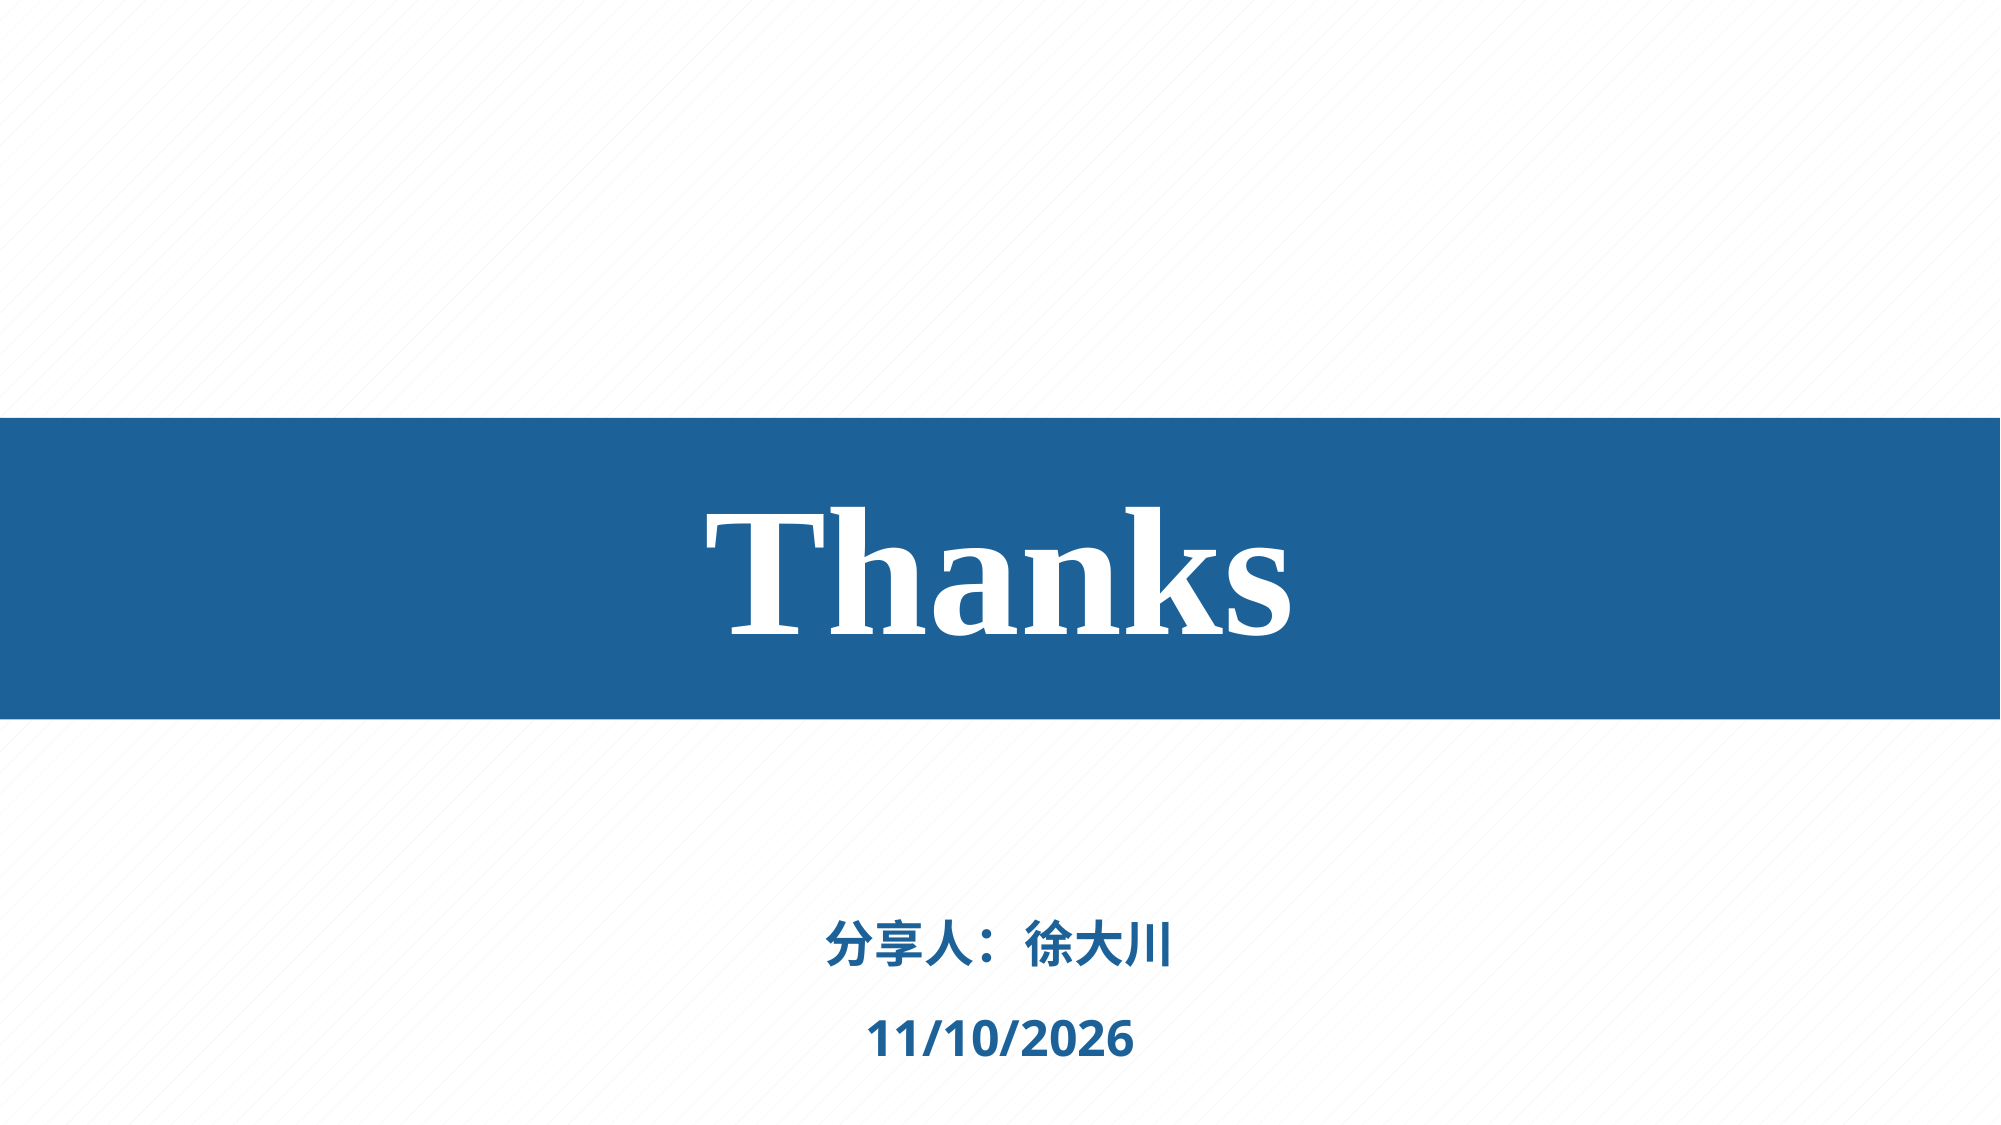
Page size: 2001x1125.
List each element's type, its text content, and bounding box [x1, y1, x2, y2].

text_box 分享人：徐大川 2023/12/28 [685, 874, 1315, 1082]
text_box Thanks [607, 443, 1393, 679]
text_box [0, 417, 2000, 720]
